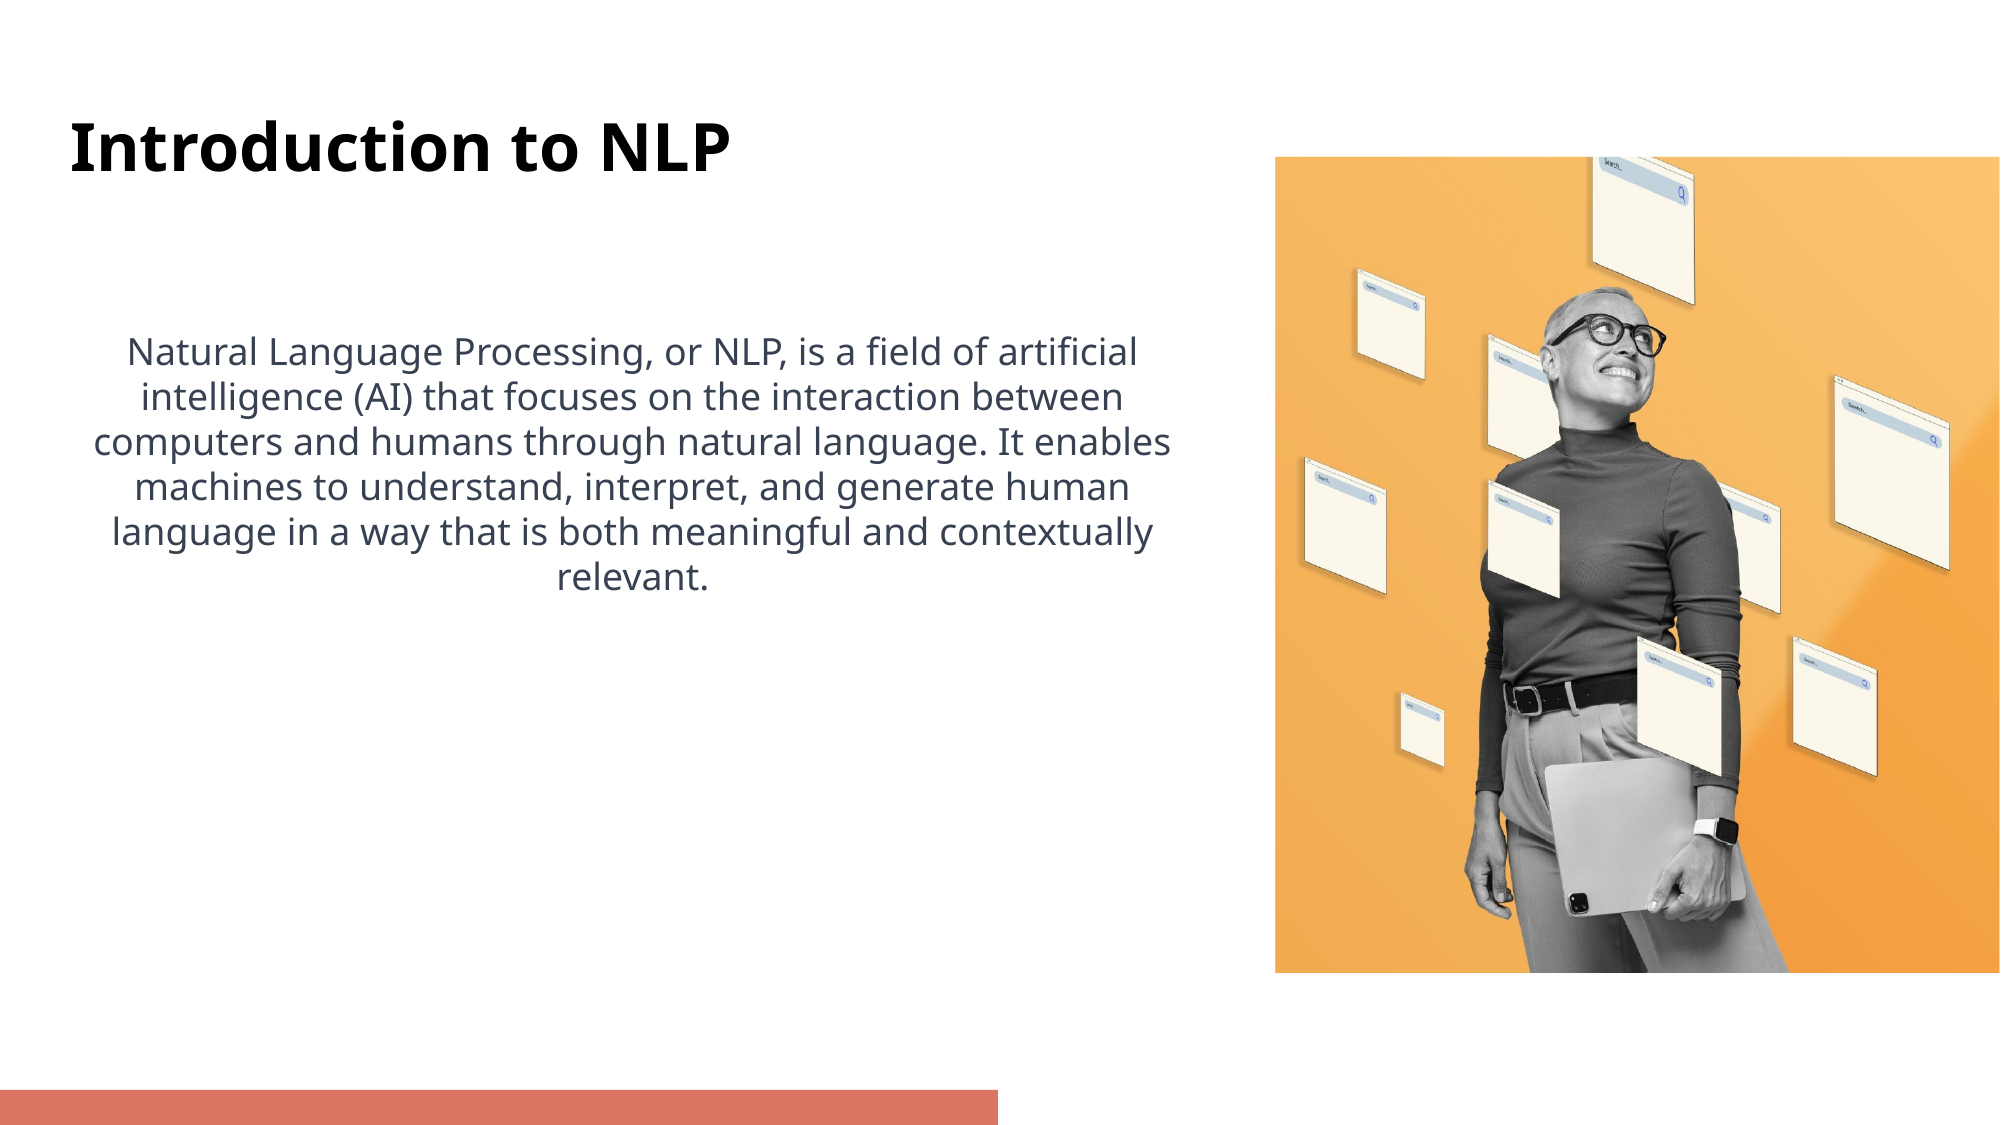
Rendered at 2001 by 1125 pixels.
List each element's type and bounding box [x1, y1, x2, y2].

list [0, 0, 2000, 1125]
